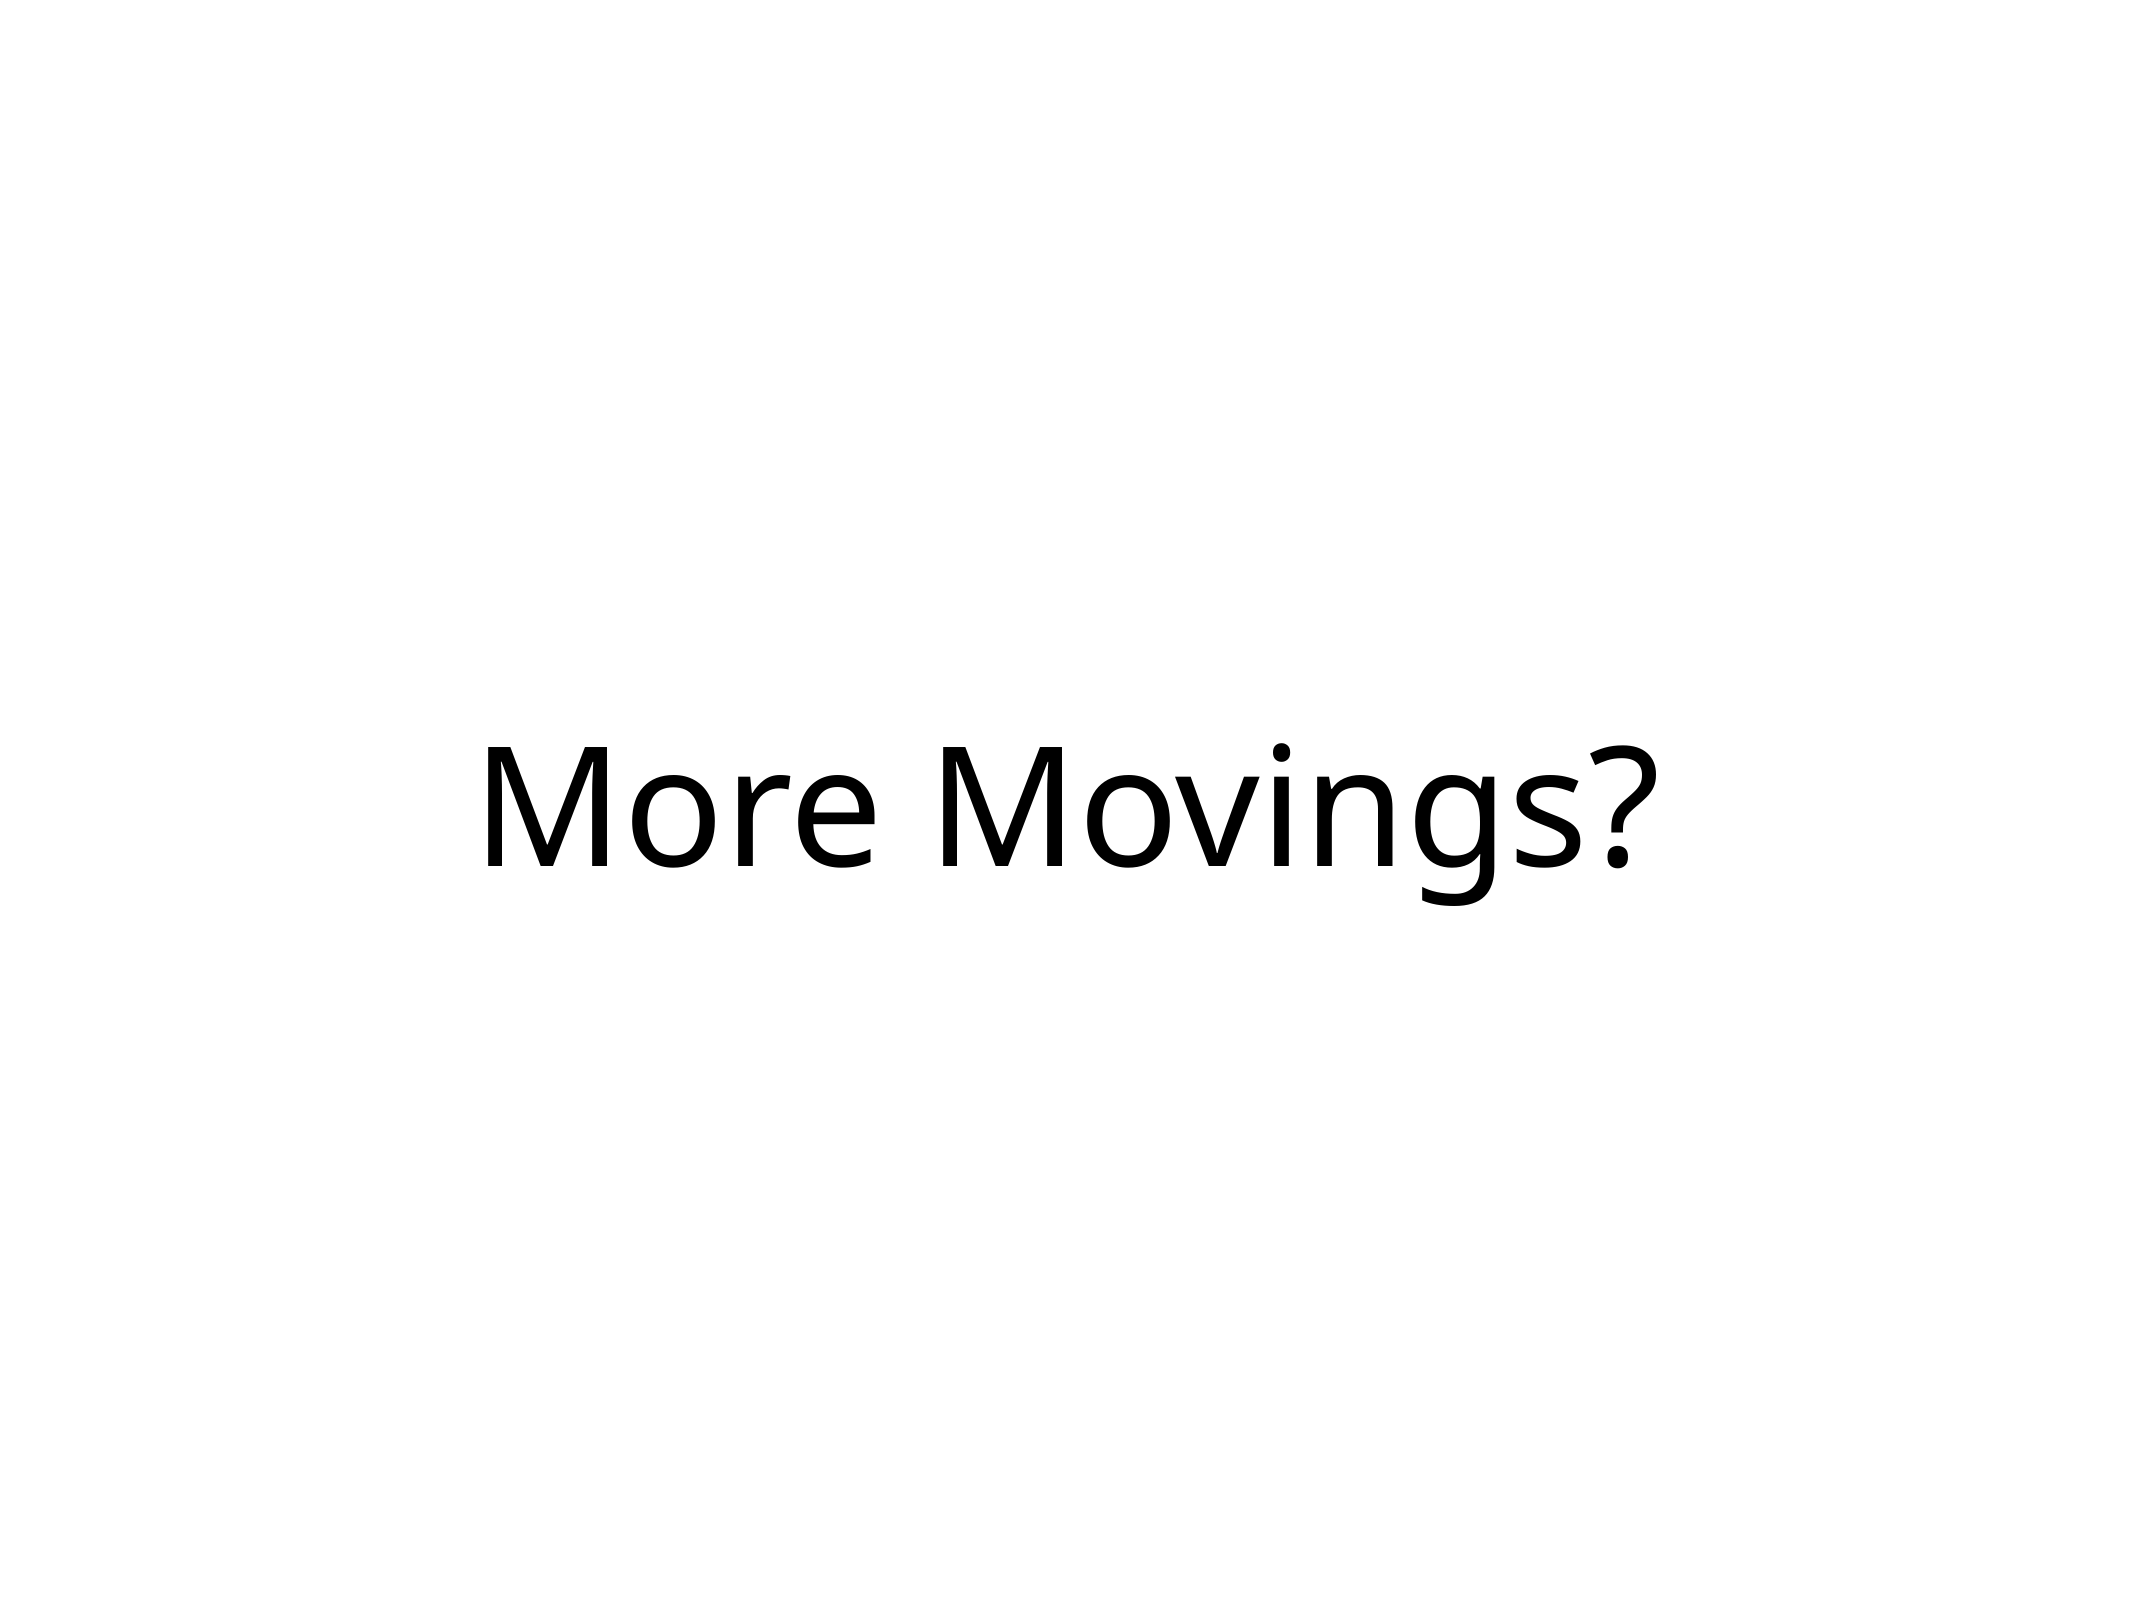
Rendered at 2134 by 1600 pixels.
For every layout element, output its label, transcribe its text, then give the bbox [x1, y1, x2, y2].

title More Movings? [155, 622, 1978, 978]
